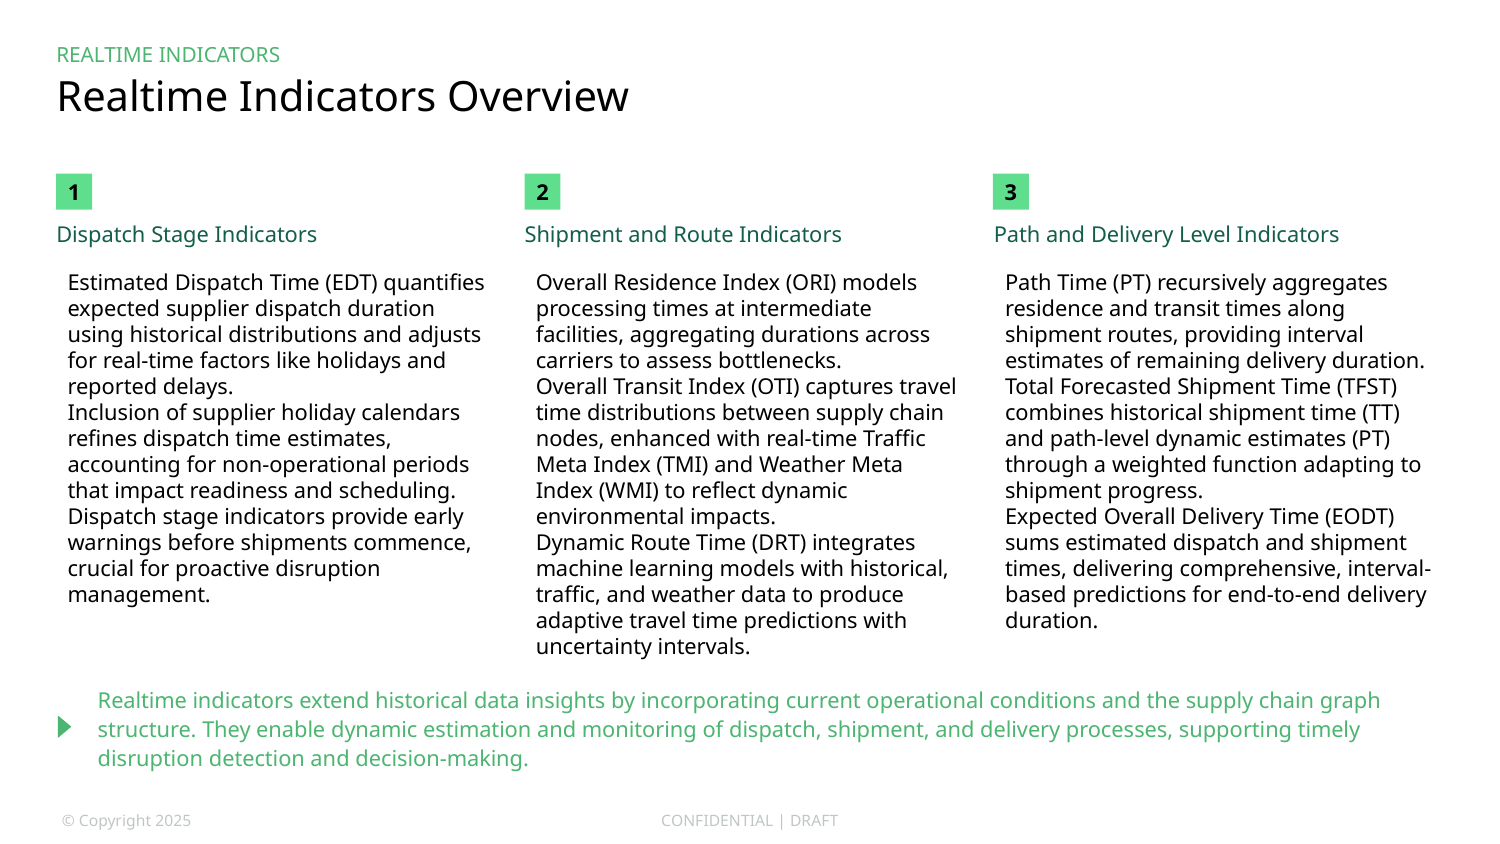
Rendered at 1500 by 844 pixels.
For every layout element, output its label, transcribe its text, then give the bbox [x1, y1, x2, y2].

text_box Overall Residence Index (ORI) models processing times at intermediate facilities, aggregating durations across carriers to assess bottlenecks. Overall Transit Index (OTI) captures travel time distributions between supply chain nodes, enhanced with real-time Traffic Meta Index (TMI) and Weather Meta Index (WMI) to reflect dynamic environmental impacts. Dynamic Route Time (DRT) integrates machine learning models with historical, traffic, and weather data to produce adaptive travel time predictions with uncertainty intervals. [524, 257, 975, 677]
list Realtime indicators extend historical data insights by incorporating current operational conditions and the supply chain graph structure. They enable dynamic estimation and monitoring of dispatch, shipment, and delivery processes, supporting timely disruption detection and decision-making. [86, 689, 1444, 766]
text_box Estimated Dispatch Time (EDT) quantifies expected supplier dispatch duration using historical distributions and adjusts for real-time factors like holidays and reported delays. Inclusion of supplier holiday calendars refines dispatch time estimates, accounting for non-operational periods that impact readiness and scheduling. Dispatch stage indicators provide early warnings before shipments commence, crucial for proactive disruption management. [56, 257, 507, 677]
title Realtime Indicators Overview [56, 68, 1444, 129]
text_box Shipment and Route Indicators [524, 209, 975, 257]
text_box Path and Delivery Level Indicators [993, 209, 1444, 257]
text_box 1 [55, 172, 94, 211]
text_box REALTIME INDICATORS [56, 41, 1444, 68]
text_box 2 [523, 172, 562, 211]
text_box [56, 712, 74, 742]
text_box Dispatch Stage Indicators [56, 209, 507, 257]
text_box 3 [991, 172, 1030, 211]
text_box Path Time (PT) recursively aggregates residence and transit times along shipment routes, providing interval estimates of remaining delivery duration. Total Forecasted Shipment Time (TFST) combines historical shipment time (TT) and path-level dynamic estimates (PT) through a weighted function adapting to shipment progress. Expected Overall Delivery Time (EODT) sums estimated dispatch and shipment times, delivering comprehensive, interval-based predictions for end-to-end delivery duration. [993, 257, 1444, 677]
